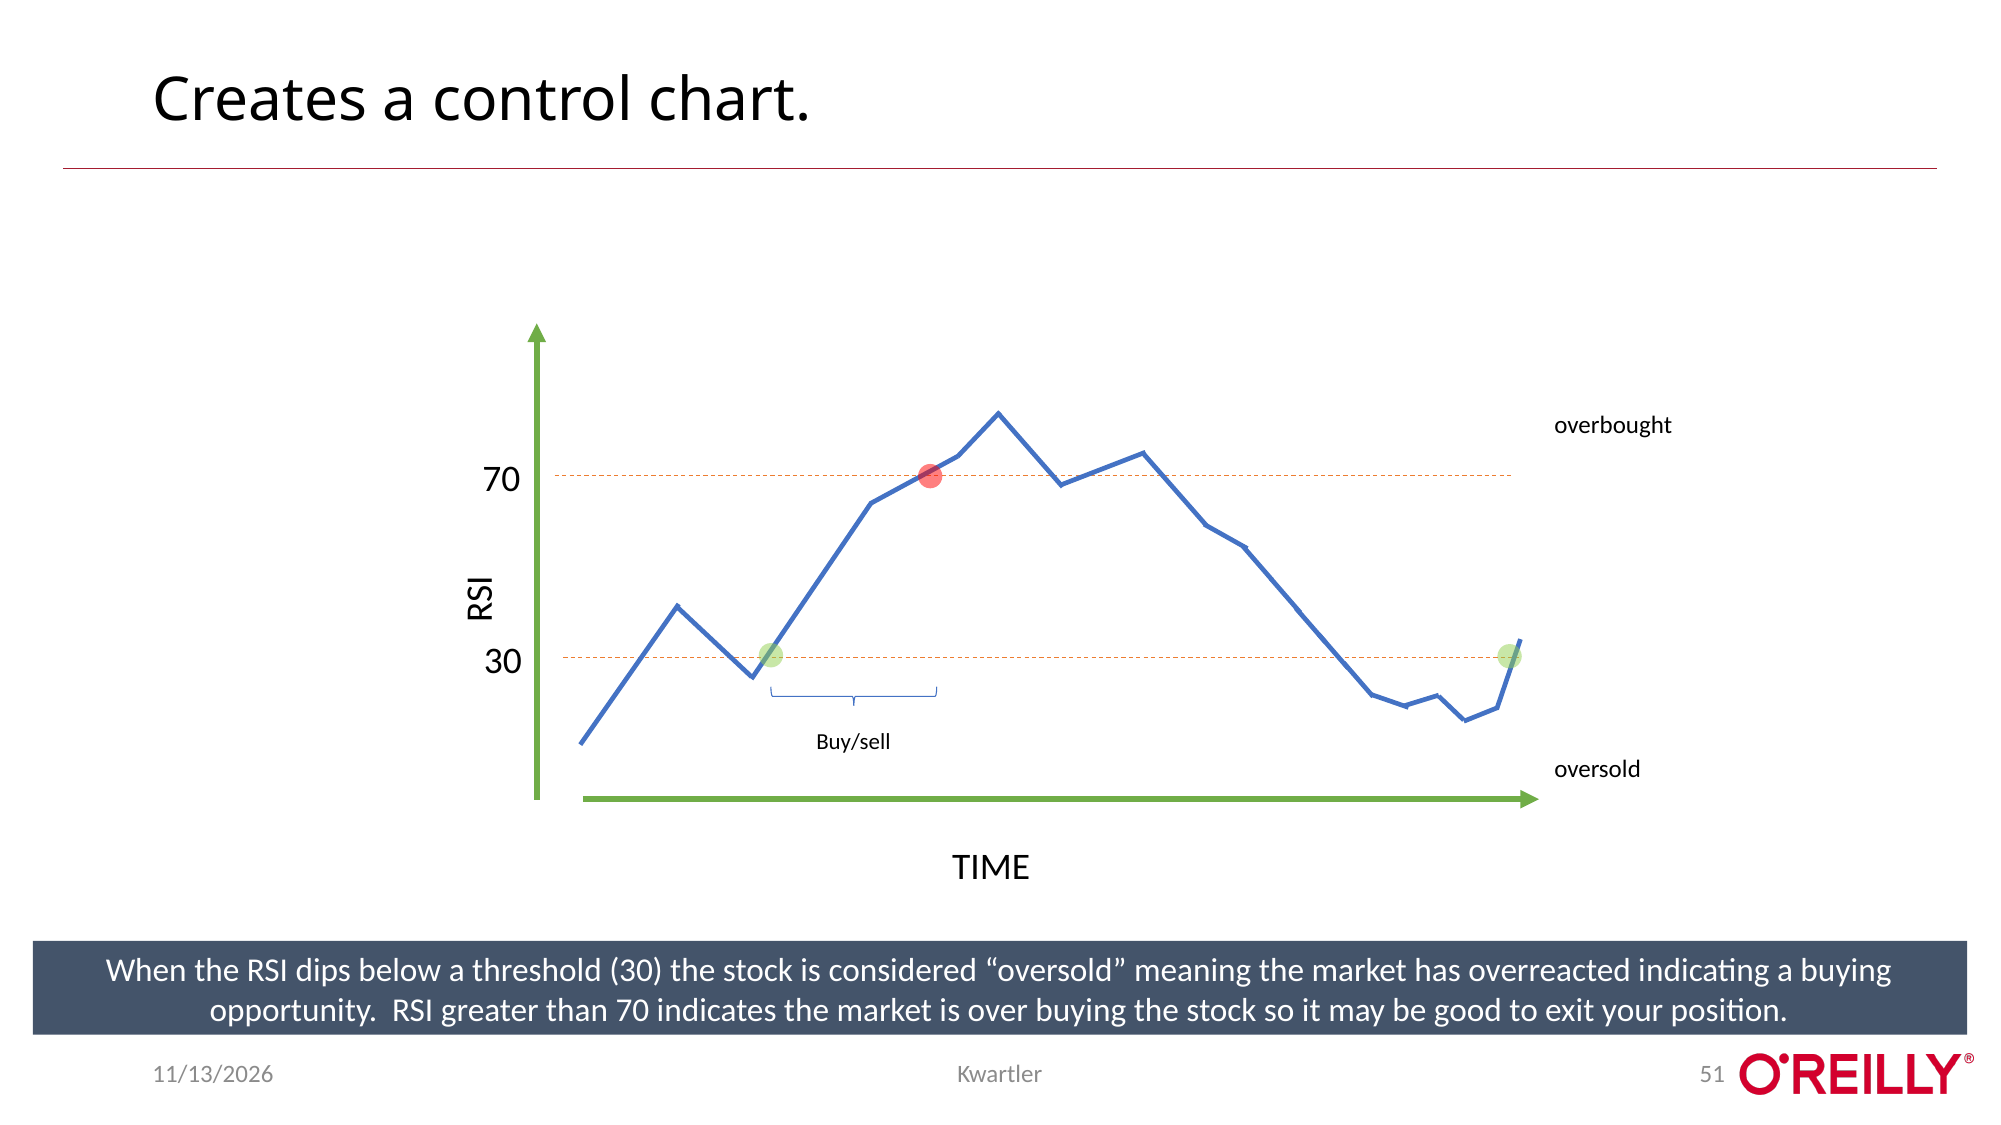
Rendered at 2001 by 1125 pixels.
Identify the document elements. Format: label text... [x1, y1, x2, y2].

text_box RSI [446, 552, 507, 637]
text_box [957, 411, 1000, 457]
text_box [1496, 639, 1521, 710]
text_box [1270, 578, 1301, 613]
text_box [676, 606, 751, 677]
title Creates a control chart. [137, 59, 1863, 142]
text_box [1295, 608, 1326, 643]
text_box Buy/sell [801, 719, 906, 762]
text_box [1318, 634, 1349, 669]
text_box 51 [1412, 1042, 1741, 1103]
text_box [1403, 695, 1439, 706]
text_box When the RSI dips below a threshold (30) the stock is considered “oversold” meaning the market has overreacted indicating a buying opportunity. RSI greater than 70 indicates the market is over buying the stock so it may be good to exit your position. [32, 940, 1968, 1036]
text_box TIME [937, 834, 1045, 895]
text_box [1370, 694, 1409, 708]
text_box 30 [469, 628, 536, 689]
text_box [998, 414, 1063, 487]
text_box 70 [467, 446, 536, 507]
footer Kwartler [662, 1042, 1338, 1103]
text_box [751, 503, 871, 680]
text_box oversold [1539, 744, 1657, 790]
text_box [1343, 662, 1374, 697]
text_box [1463, 707, 1499, 722]
picture [1741, 1050, 1975, 1096]
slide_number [137, 1042, 588, 1103]
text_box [1061, 452, 1142, 485]
text_box overbought [1539, 401, 1688, 447]
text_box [580, 603, 679, 745]
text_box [1204, 524, 1248, 549]
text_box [1438, 696, 1464, 721]
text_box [1242, 545, 1272, 580]
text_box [870, 456, 958, 504]
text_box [1142, 452, 1207, 526]
text_box [770, 686, 938, 706]
